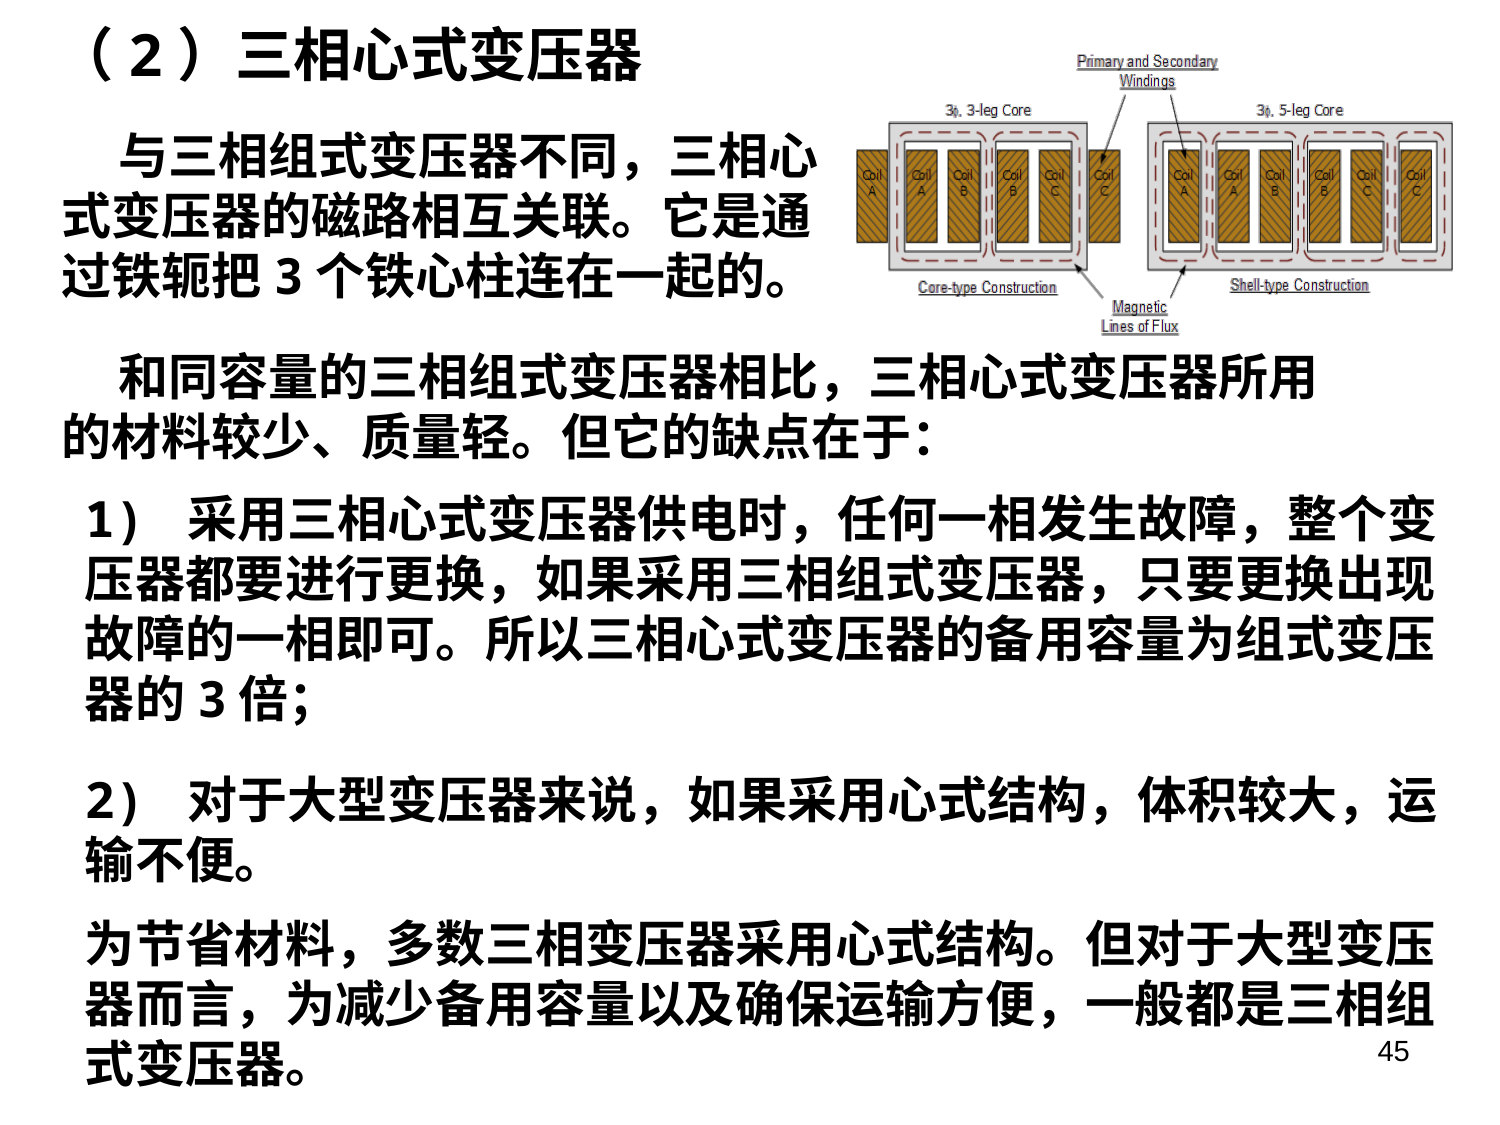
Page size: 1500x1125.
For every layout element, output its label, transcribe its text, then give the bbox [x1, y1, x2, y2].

picture [856, 50, 1454, 338]
text_box 为节省材料，多数三相变压器采用心式结构。但对于大型变压器而言，为减少备用容量以及确保运输方便，一般都是三相组式变压器。 [70, 904, 1453, 1100]
text_box （2）三相心式变压器 [41, 10, 680, 96]
text_box 与三相组式变压器不同，三相心式变压器的磁路相互关联。它是通过铁轭把3个铁心柱连在一起的。 [46, 117, 845, 312]
text_box 2) 对于大型变压器来说，如果采用心式结构，体积较大，运输不便。 [70, 761, 1453, 897]
text_box 和同容量的三相组式变压器相比，三相心式变压器所用的材料较少、质量轻。但它的缺点在于： [46, 337, 1383, 473]
text_box 1) 采用三相心式变压器供电时，任何一相发生故障，整个变压器都要进行更换，如果采用三相组式变压器，只要更换出现故障的一相即可。所以三相心式变压器的备用容量为组式变压器的3倍； [70, 479, 1459, 735]
